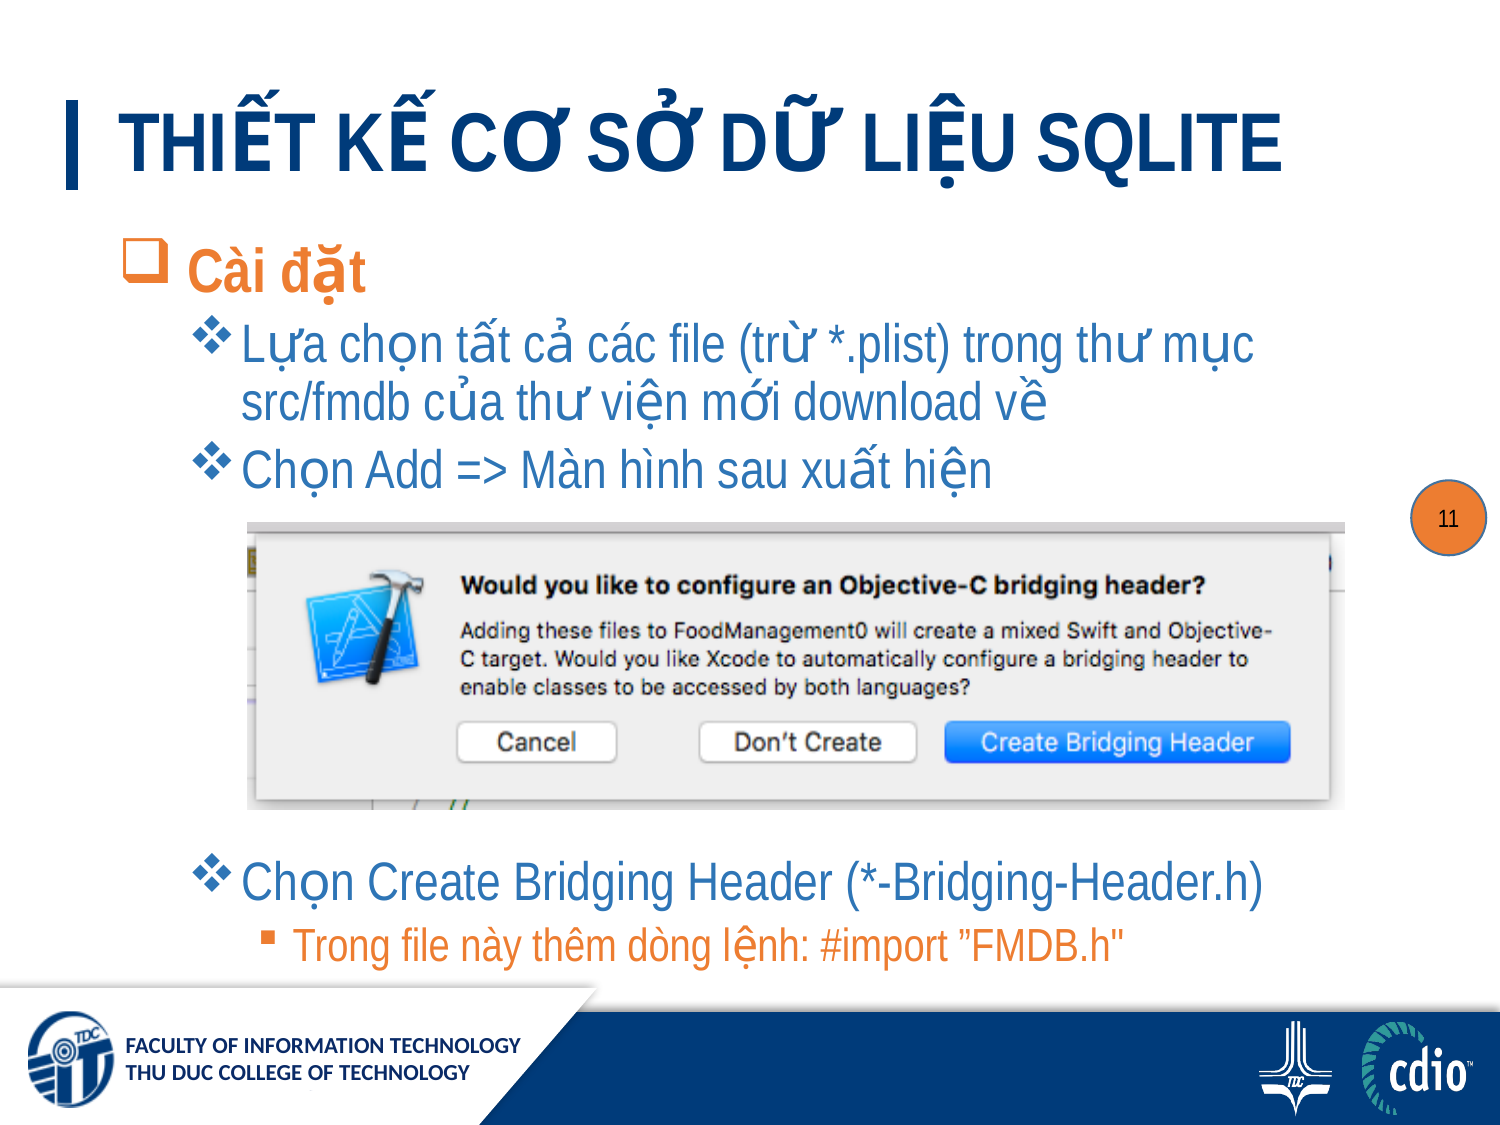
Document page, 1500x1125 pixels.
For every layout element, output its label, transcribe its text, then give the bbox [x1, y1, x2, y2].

picture [28, 1010, 388, 1108]
picture [1361, 1021, 1473, 1115]
picture [1259, 1021, 1332, 1117]
list Cài đặt Lựa chọn tất cả các file (trừ *.plist) trong thư mục src/fmdb của thư viện mới download về Chọn Add => Màn hình sau xuất hiện Chọn Create Bridging Header (*-Bridging-Header.h) Trong file này thêm dòng lệnh: #import ”FMDB.h" [103, 231, 1397, 983]
picture [247, 522, 1345, 810]
title THIẾT KẾ CƠ SỞ DỮ LIỆU SQLITE [103, 57, 1397, 231]
